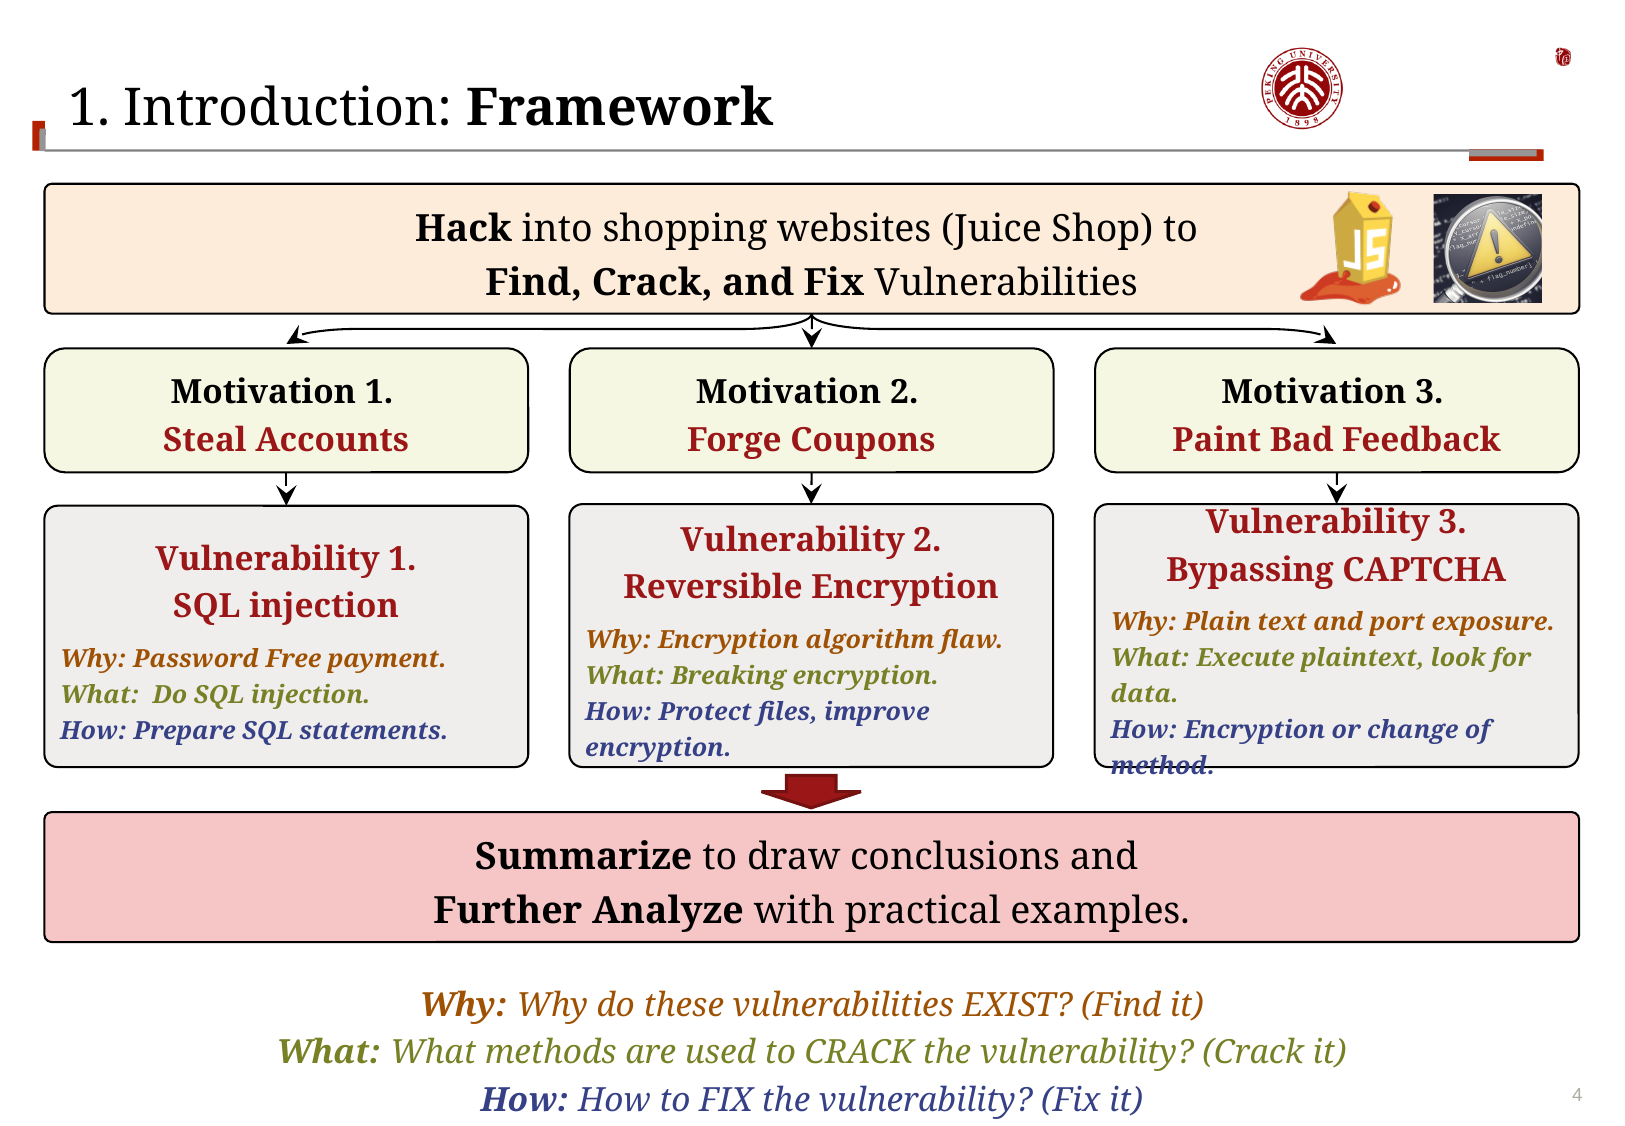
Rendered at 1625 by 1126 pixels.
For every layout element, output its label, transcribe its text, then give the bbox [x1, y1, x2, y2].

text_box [44, 182, 1580, 943]
text_box 1. Introduction: Framework [68, 60, 1256, 150]
picture [1259, 31, 1581, 141]
text_box Why: Why do these vulnerabilities EXIST? (Find it) What: What methods are used to CRACK the vulnerability? (Crack it) How: How to FIX the vulnerability? (Fix it) [174, 967, 1451, 1126]
